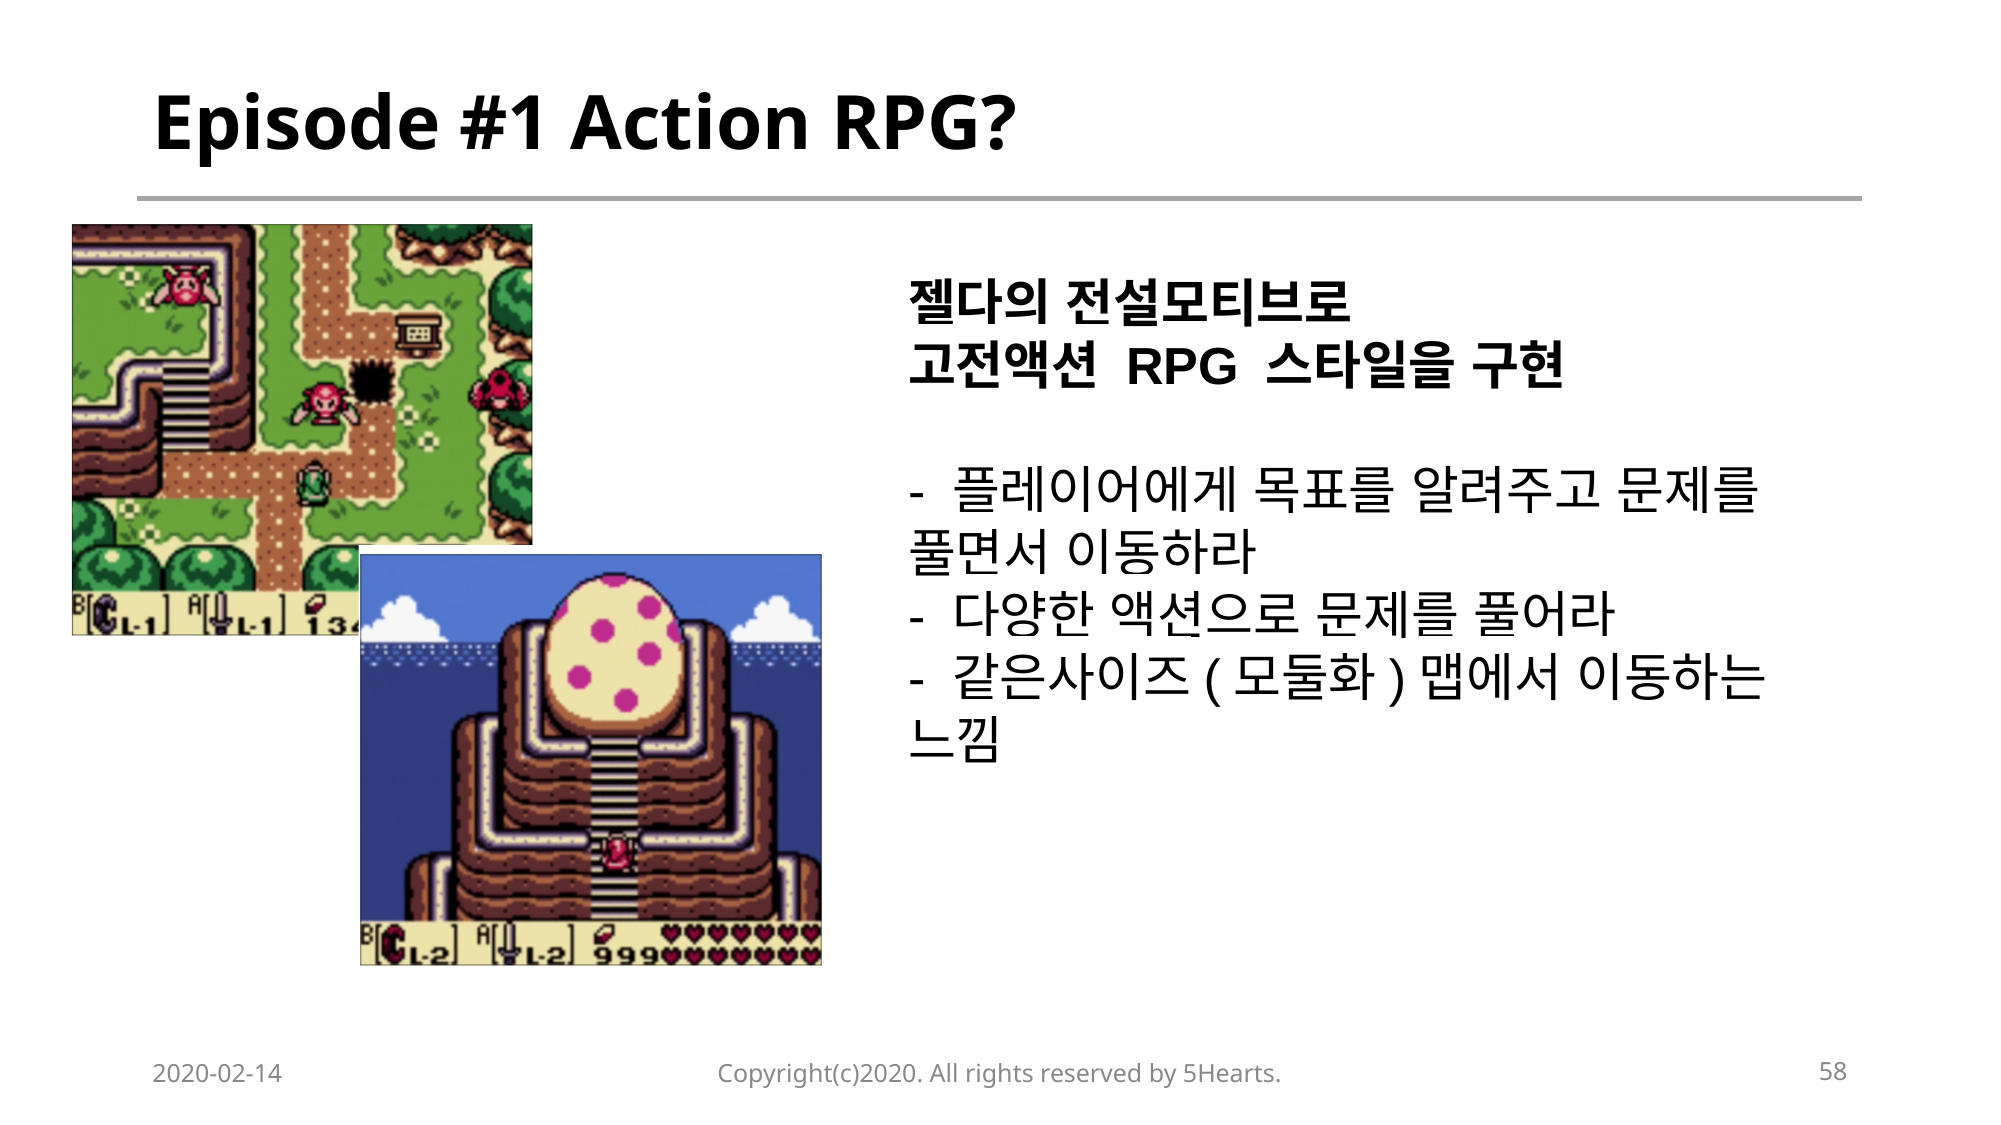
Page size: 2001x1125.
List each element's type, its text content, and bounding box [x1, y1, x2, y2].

picture [63, 215, 832, 976]
title Episode #1 Action RPG? [137, 59, 1863, 191]
slide_number 58 [1412, 1042, 1863, 1103]
footer Copyright(c)2020. All rights reserved by 5Hearts. [662, 1042, 1338, 1103]
text_box 젤다의 전설모티브로 고전액션 RPG 스타일을 구현 - 플레이어에게 목표를 알려주고 문제를 풀면서 이동하라 - 다양한 액션으로 문제를 풀어라 - 같은사이즈(모둘화)맵에서 이동하는 느낌 [893, 254, 1859, 975]
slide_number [137, 1042, 588, 1103]
